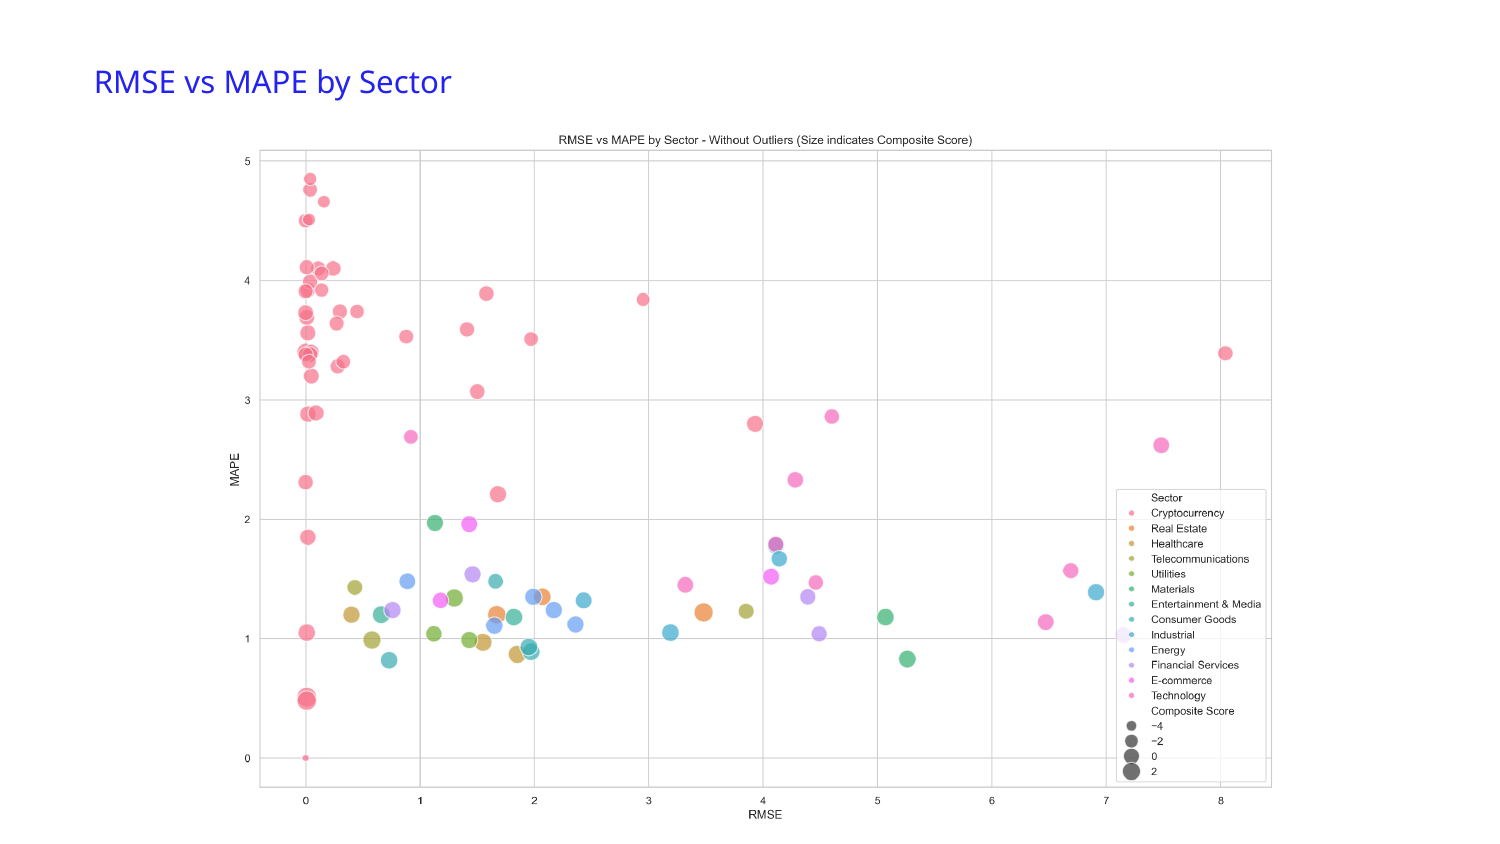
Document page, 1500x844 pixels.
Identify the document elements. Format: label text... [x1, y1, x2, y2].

subtitle RMSE vs MAPE by Sector [78, 47, 669, 103]
picture [222, 127, 1278, 829]
